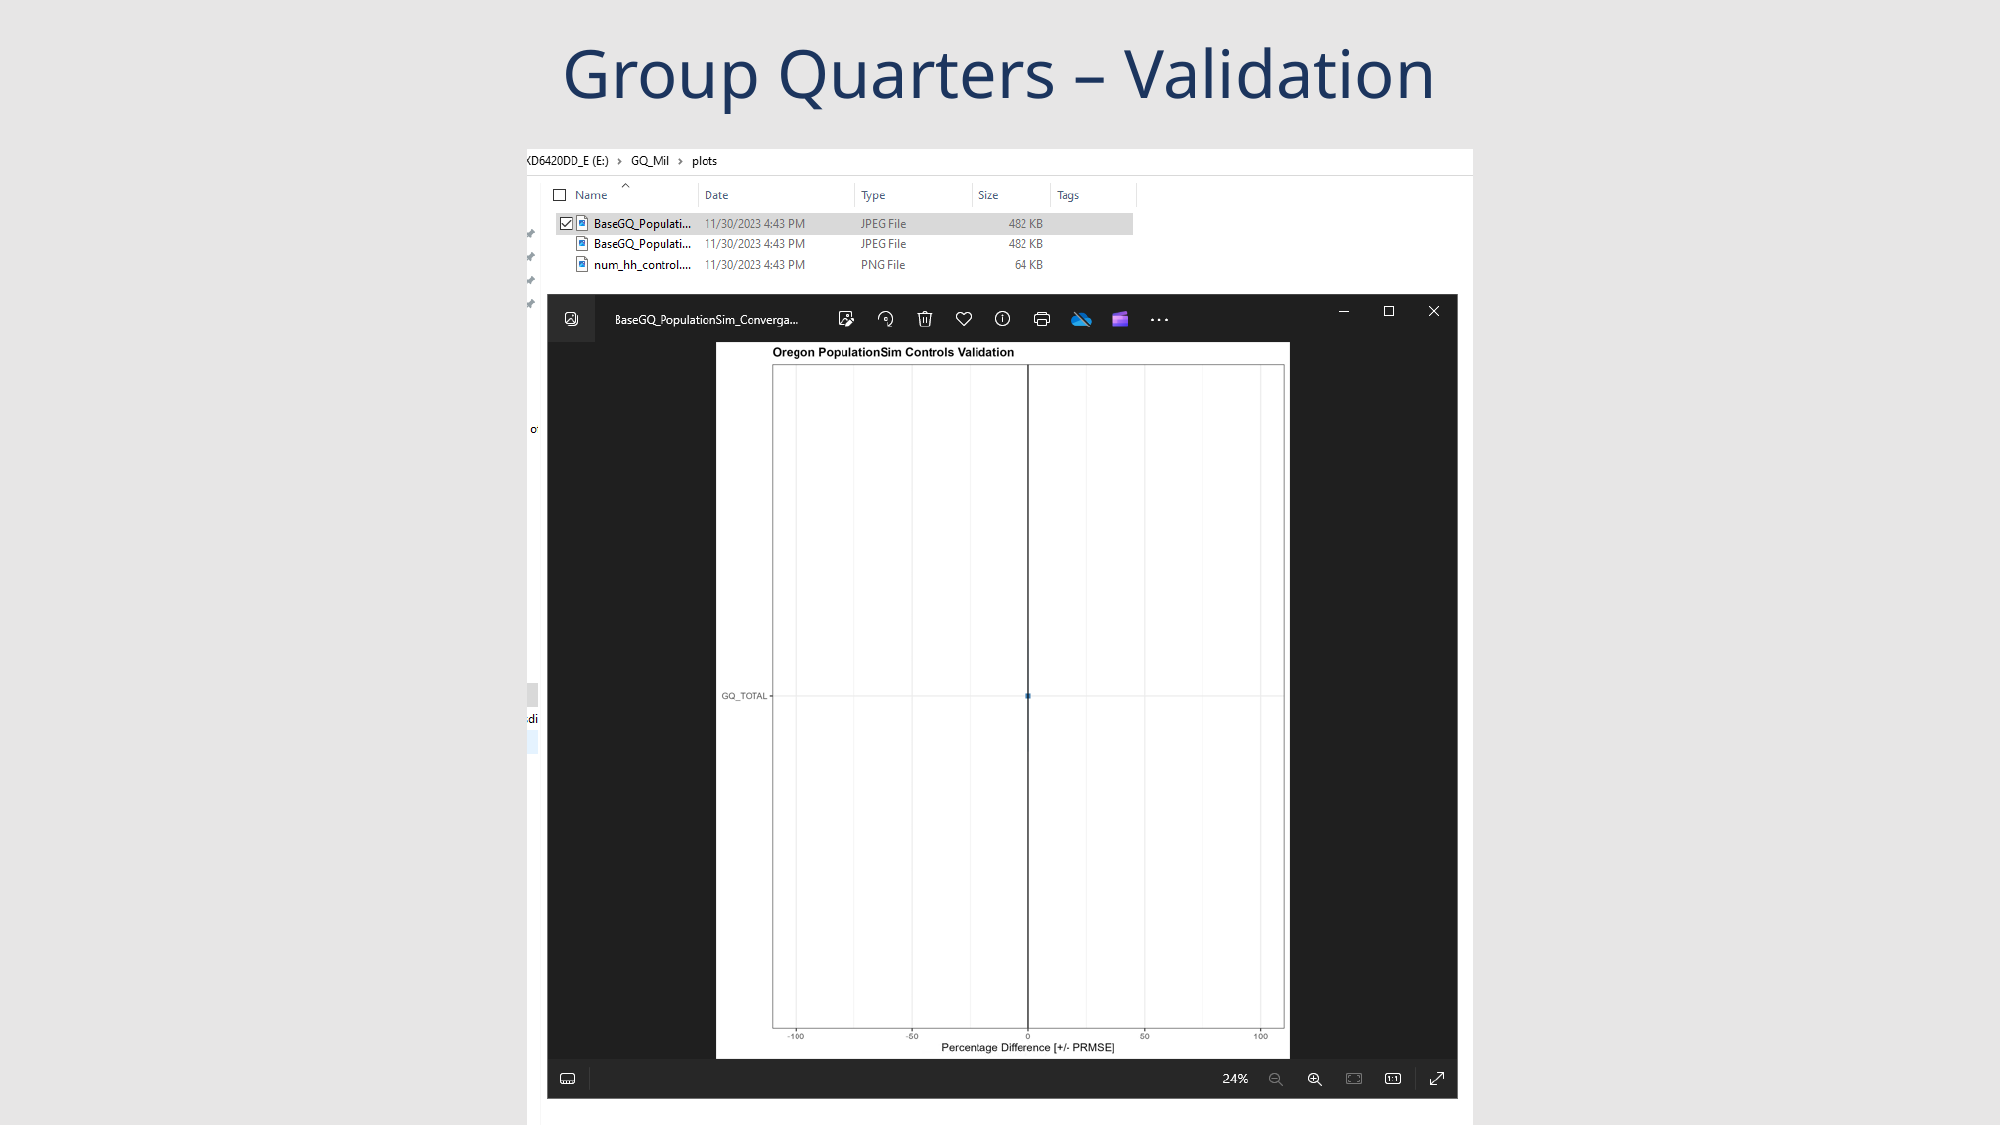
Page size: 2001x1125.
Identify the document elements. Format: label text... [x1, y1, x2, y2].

text_box Group Quarters – Validation [511, 33, 1489, 106]
picture [527, 149, 1473, 1125]
